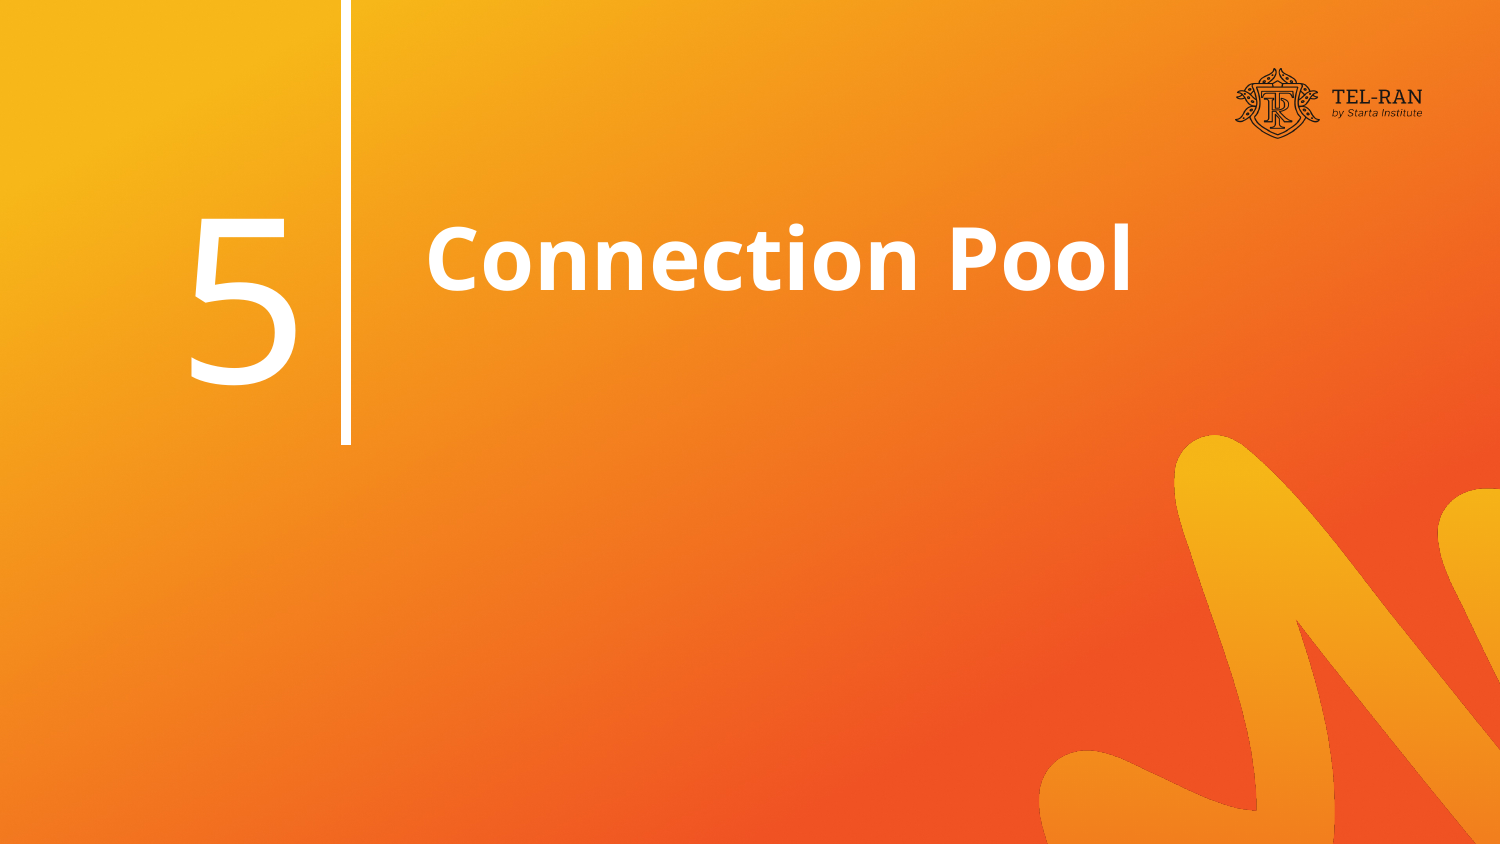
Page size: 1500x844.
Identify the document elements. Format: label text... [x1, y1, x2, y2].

subtitle Connection Pool [409, 200, 1415, 720]
title 5 [21, 138, 324, 445]
picture [0, 0, 1500, 844]
